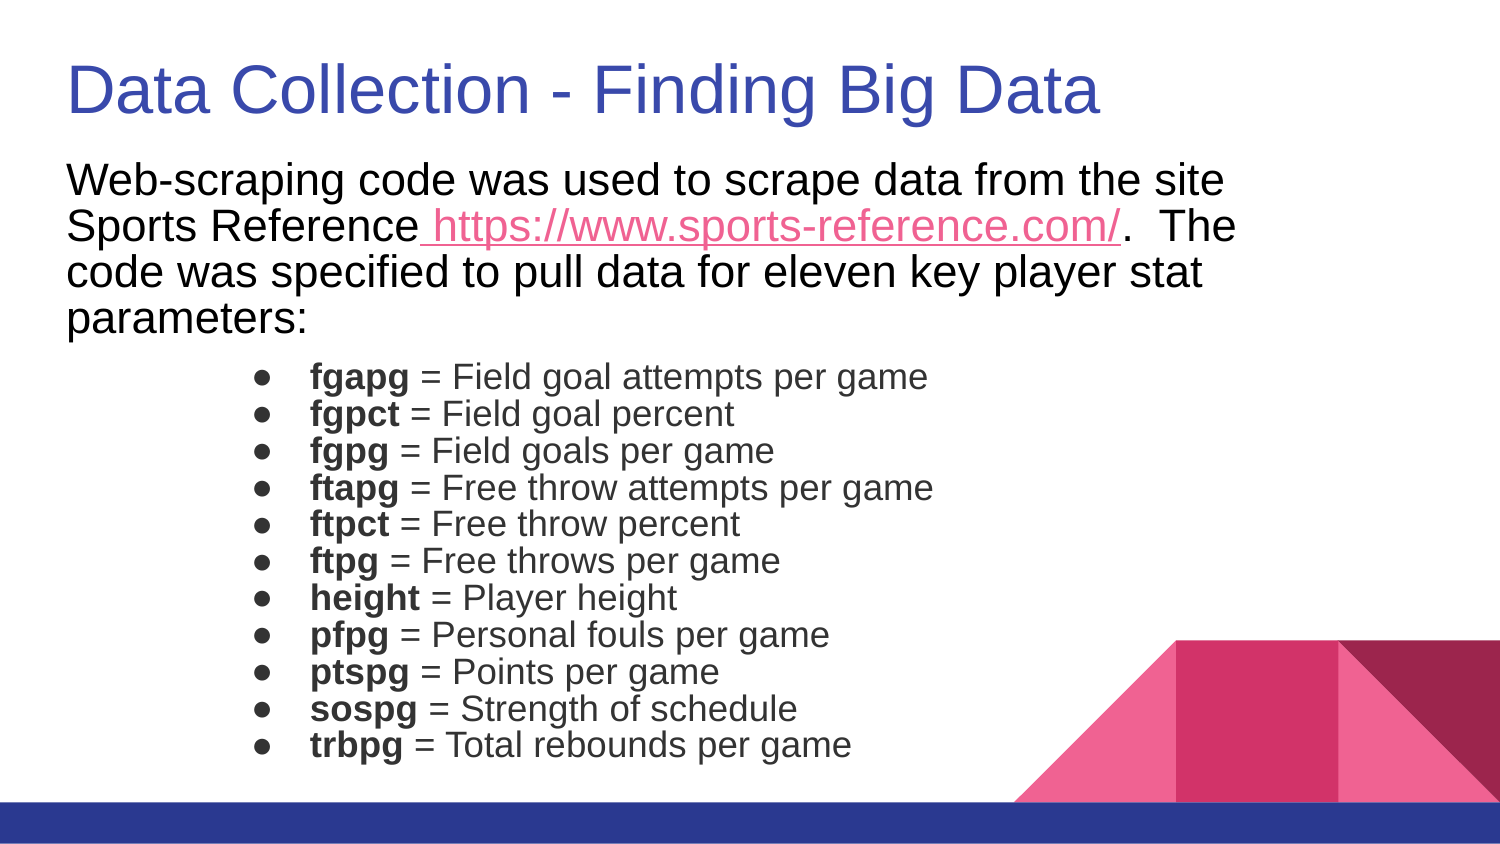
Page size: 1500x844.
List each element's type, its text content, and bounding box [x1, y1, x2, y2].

list Web-scraping code was used to scrape data from the site Sports Reference https://www.sports-reference.com/. The code was specified to pull data for eleven key player stat parameters: fgapg = Field goal attempts per game fgpct = Field goal percent fgpg = Field goals per game ftapg = Free throw attempts per game ftpct = Free throw percent ftpg = Free throws per game height = Player height pfpg = Personal fouls per game ptspg = Points per game sospg = Strength of schedule trbpg = Total rebounds per game [51, 143, 1327, 790]
title Data Collection - Finding Big Data [51, 35, 1449, 144]
